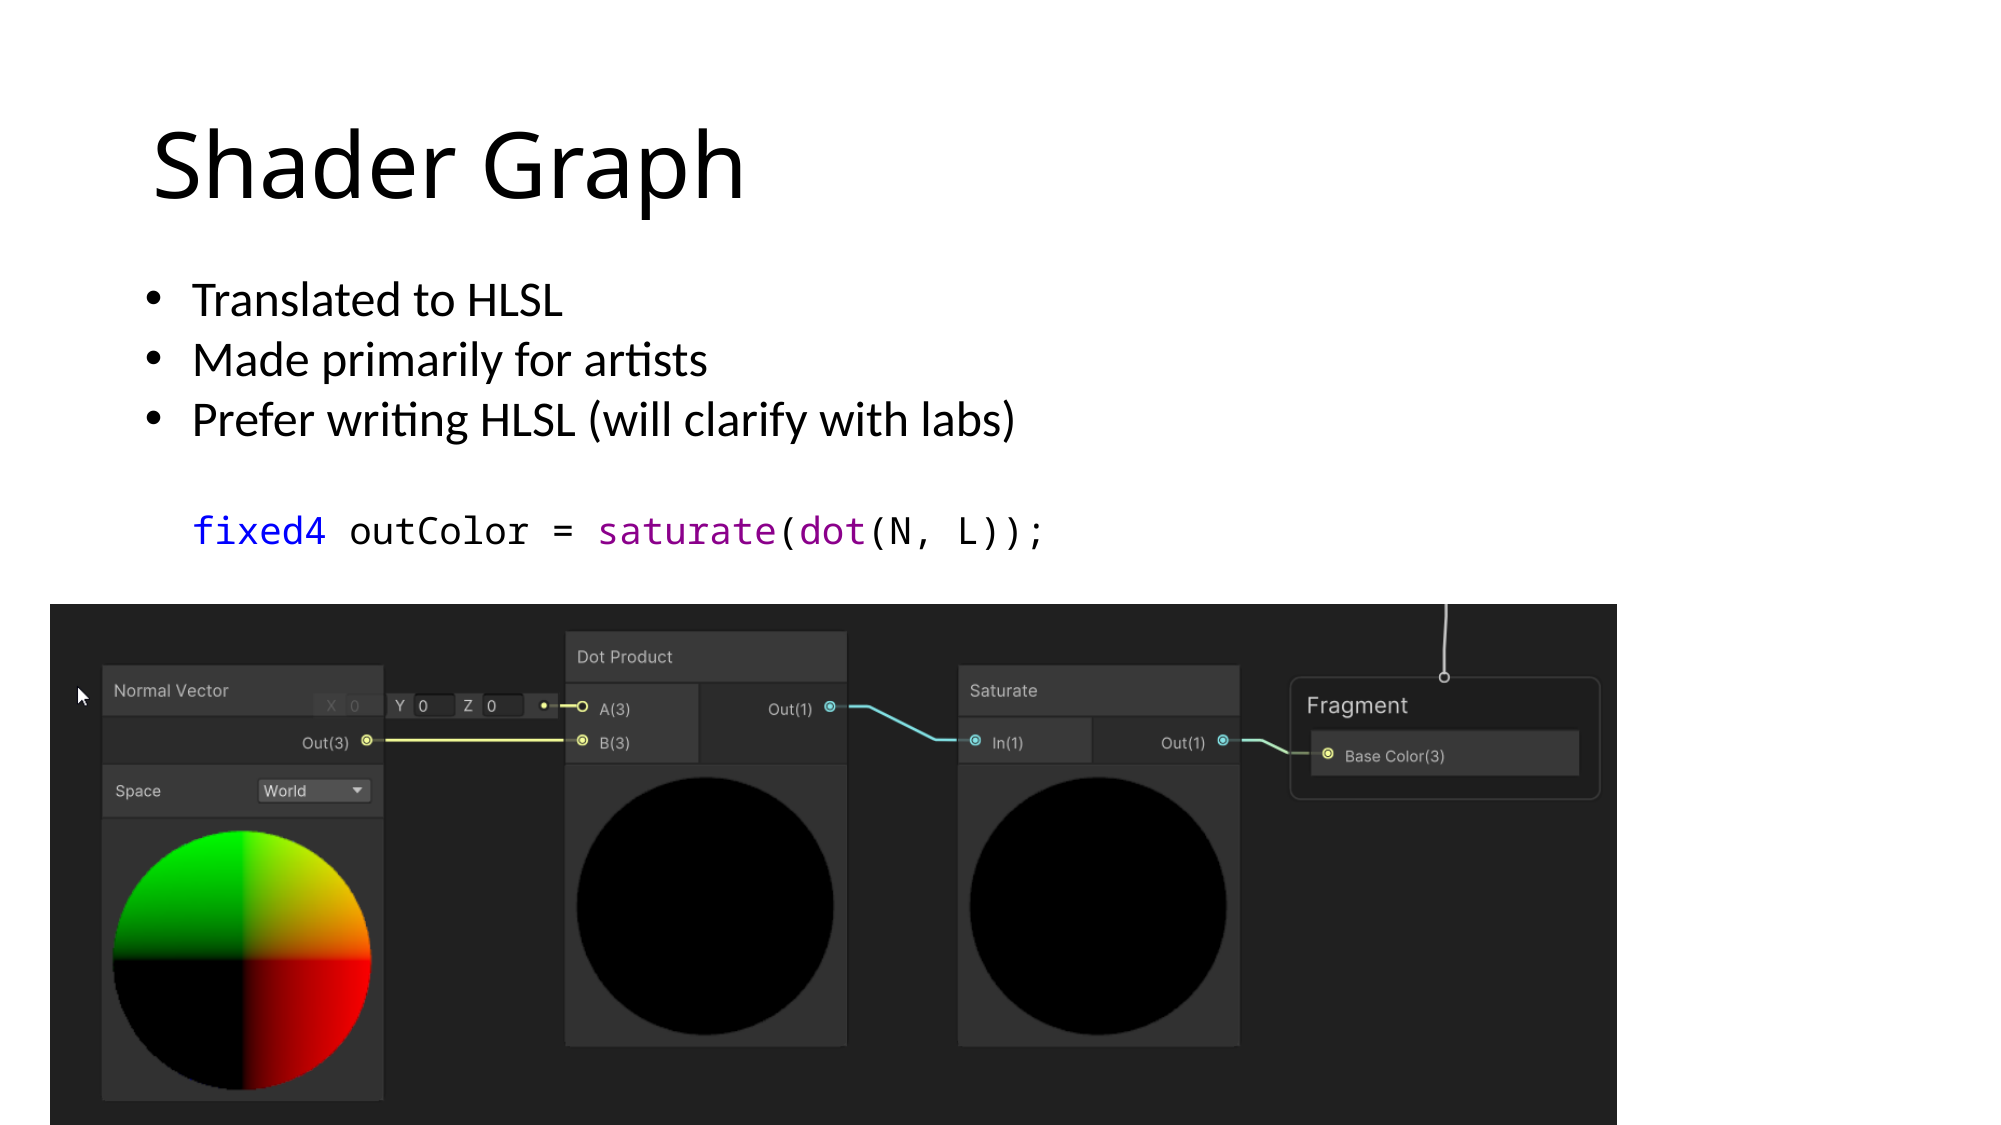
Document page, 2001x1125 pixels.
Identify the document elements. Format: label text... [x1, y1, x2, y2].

text_box Translated to HLSL Made primarily for artists Prefer writing HLSL (will clarify with labs) fixed4 outColor = saturate(dot(N, L)); [130, 259, 1062, 560]
title Shader Graph [137, 59, 1863, 278]
picture [50, 604, 1617, 1125]
